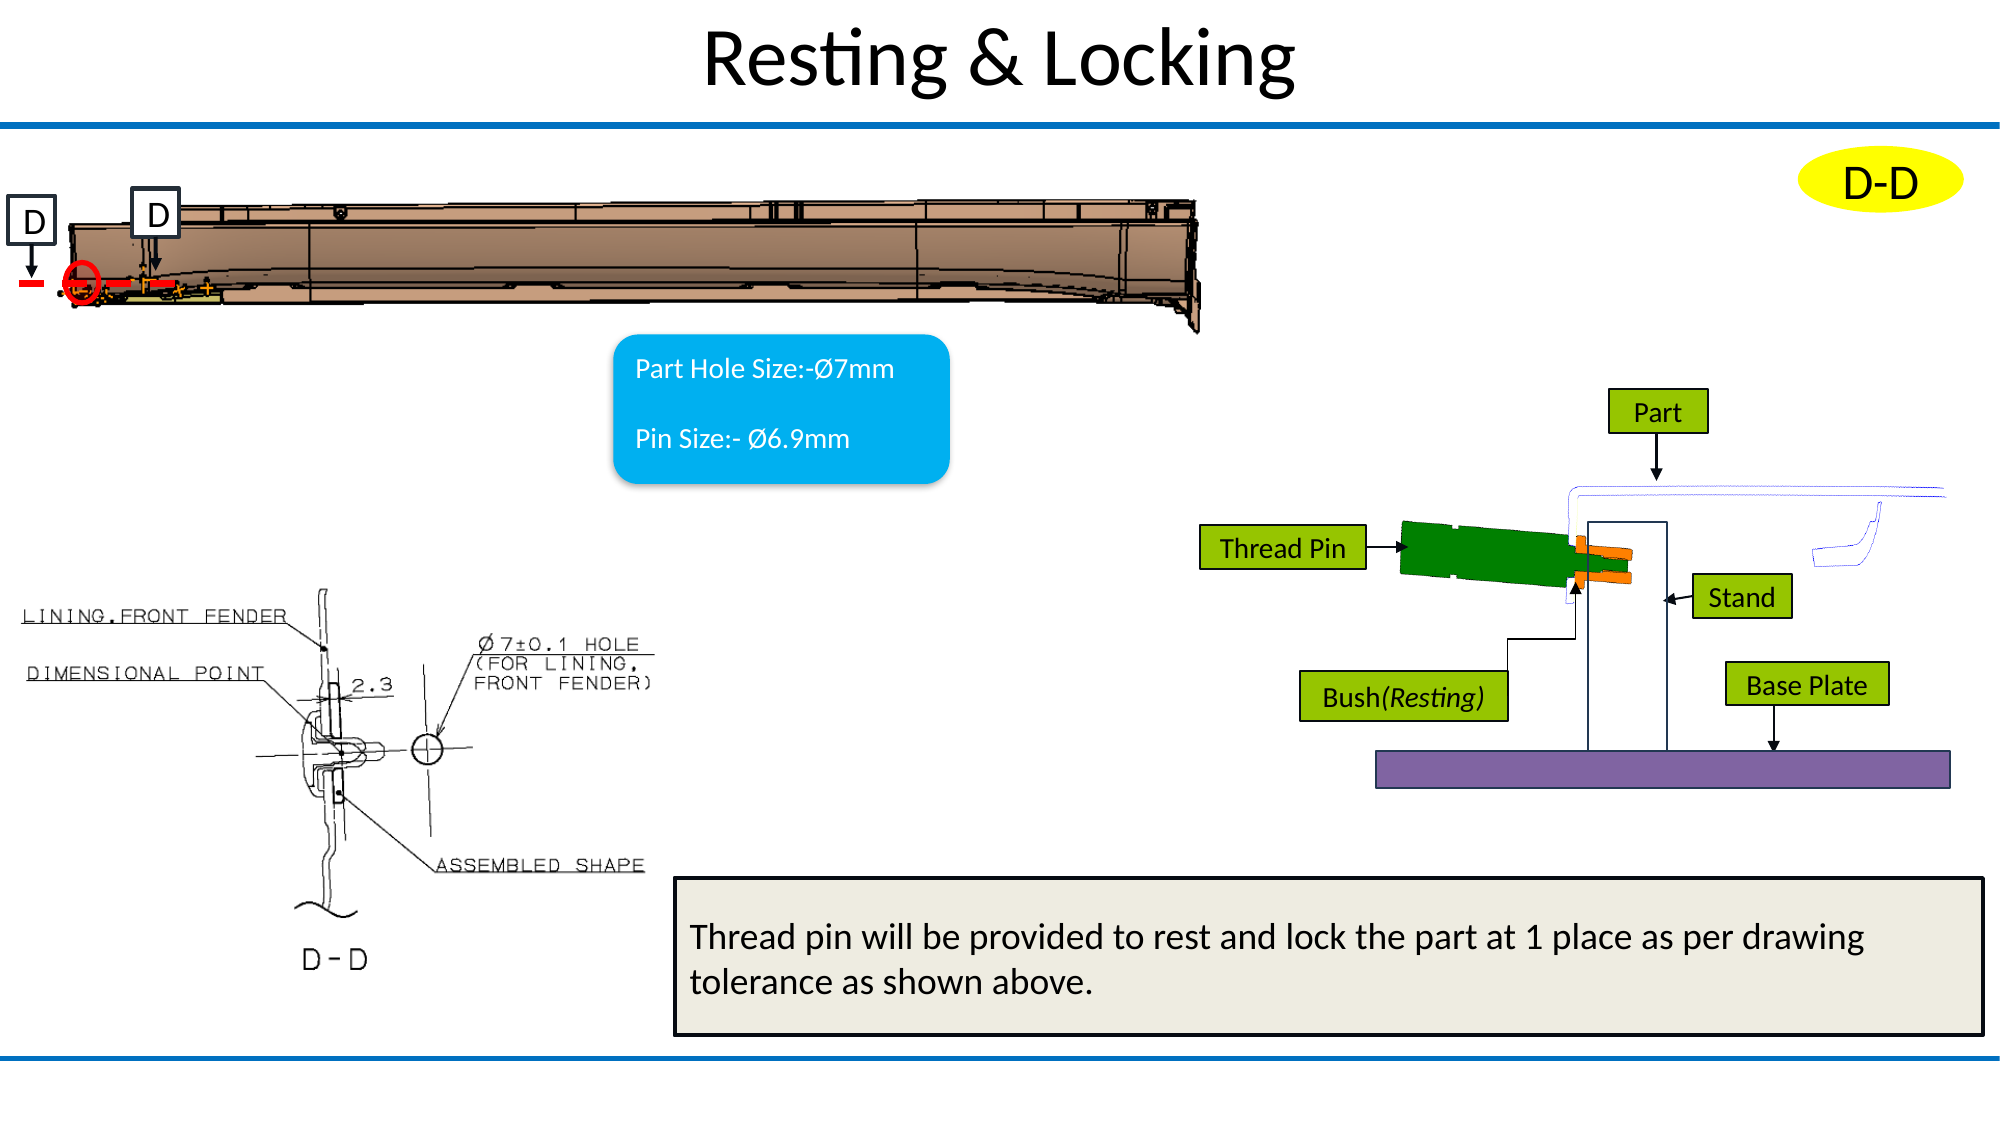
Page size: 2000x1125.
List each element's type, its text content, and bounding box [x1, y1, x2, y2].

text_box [132, 188, 180, 272]
text_box Resting & Locking [687, 0, 1313, 110]
text_box Thread pin will be provided to rest and lock the part at 1 place as per drawing tolerance as shown above. [673, 876, 1985, 1037]
text_box Part Hole Size:-Ø7mm Pin Size:- Ø6.9mm [613, 369, 950, 484]
picture [56, 166, 1202, 362]
picture [18, 492, 664, 997]
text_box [1199, 336, 1951, 789]
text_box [8, 195, 56, 279]
text_box D-D [1797, 145, 1964, 213]
